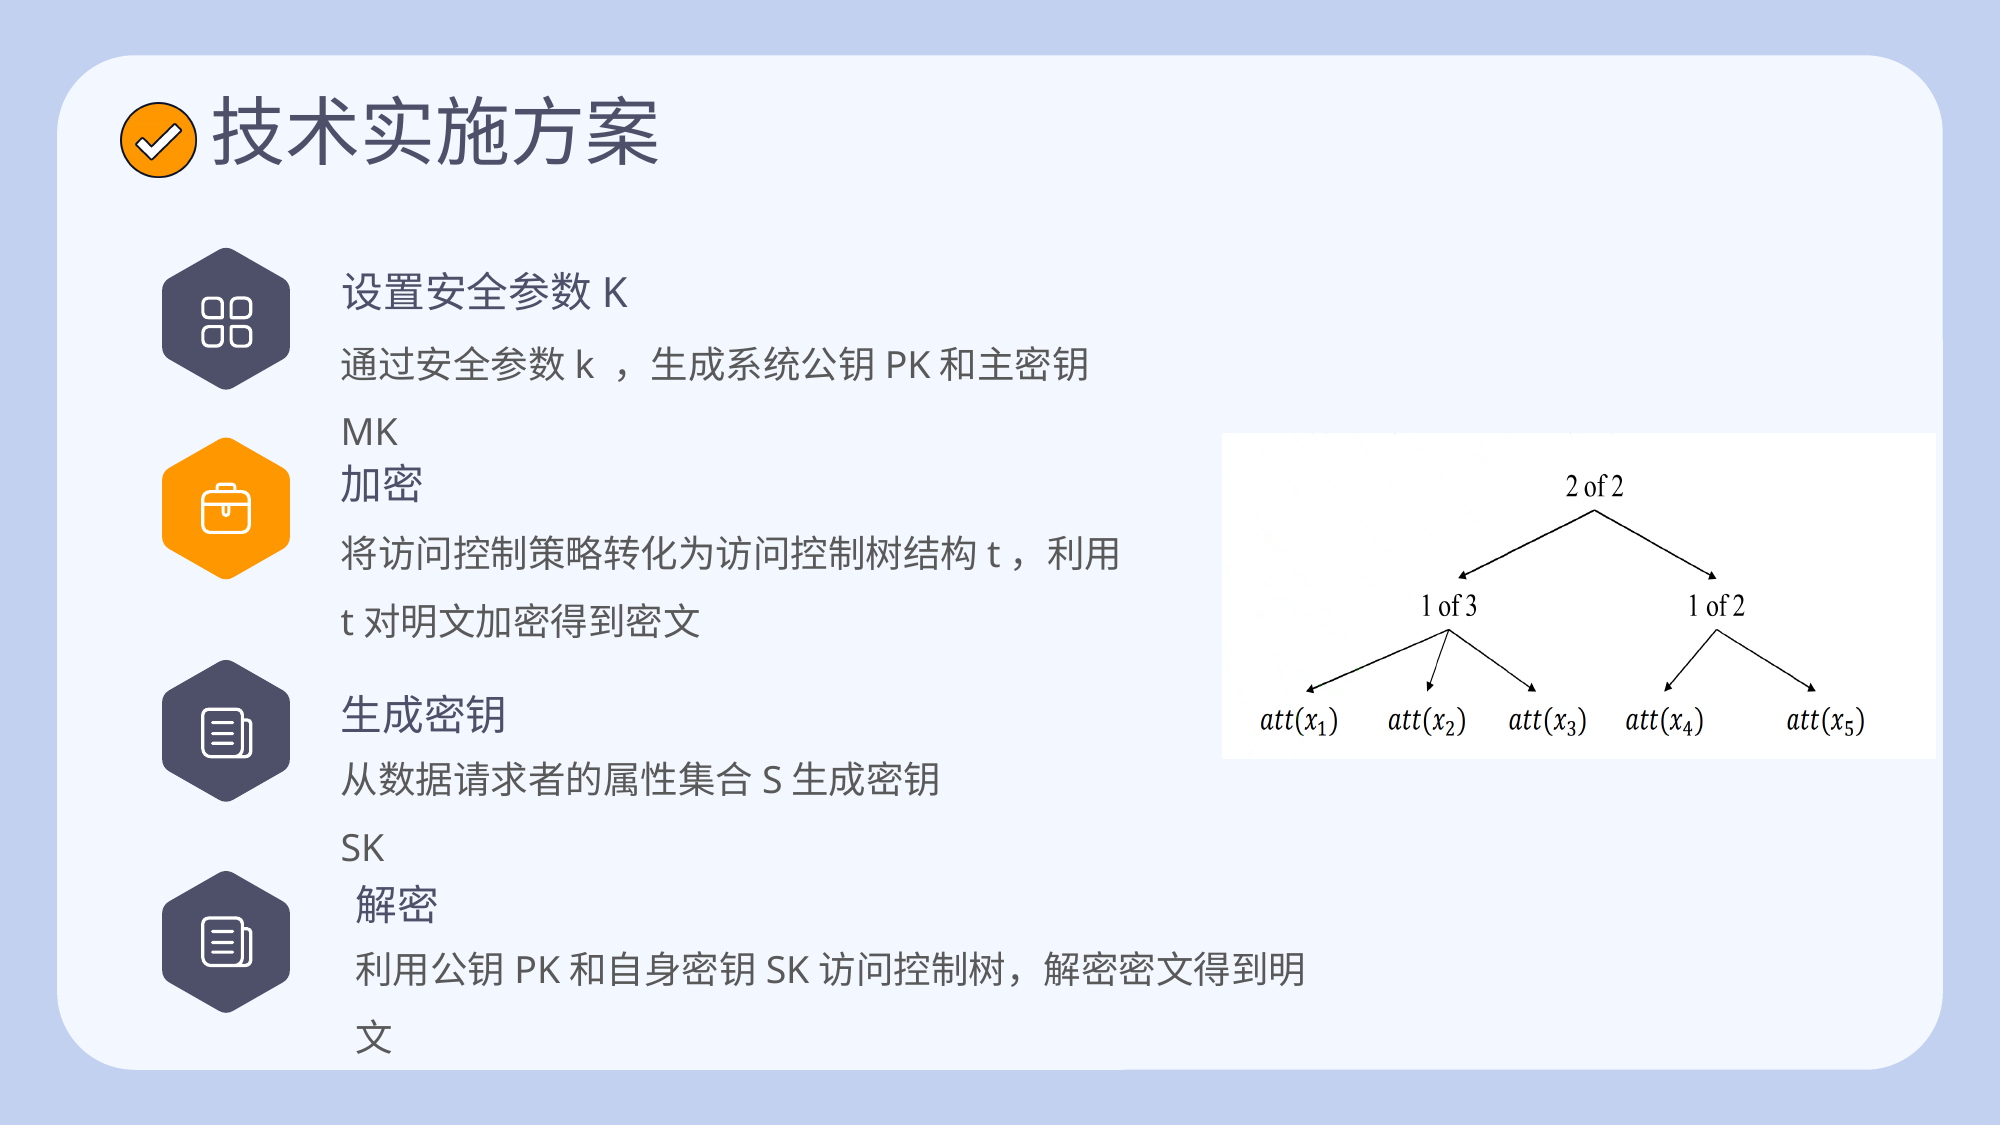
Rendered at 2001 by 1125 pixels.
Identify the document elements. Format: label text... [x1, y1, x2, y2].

text_box [228, 295, 254, 321]
text_box [162, 247, 290, 390]
text_box 解密 [340, 870, 473, 916]
text_box 从数据请求者的属性集合S生成密钥SK [340, 733, 983, 869]
text_box [162, 437, 290, 580]
text_box 利用公钥PK和自身密钥SK访问控制树，解密密文得到明文 [340, 916, 1341, 1067]
text_box [200, 915, 254, 969]
text_box [228, 323, 254, 349]
text_box [162, 871, 290, 1013]
picture [1221, 433, 1936, 759]
text_box 设置安全参数K [341, 265, 656, 316]
text_box [200, 706, 254, 760]
text_box 技术实施方案 [210, 84, 1084, 176]
text_box 生成密钥 [340, 689, 580, 740]
text_box [200, 324, 226, 349]
text_box [200, 295, 226, 321]
text_box 将访问控制策略转化为访问控制树结构t，利用t对明文加密得到密文 [340, 507, 1143, 643]
text_box 通过安全参数k ，生成系统公钥PK和主密钥MK [340, 318, 1142, 454]
text_box [200, 481, 252, 536]
text_box [162, 659, 290, 802]
text_box 加密 [340, 457, 705, 508]
picture [120, 102, 197, 178]
